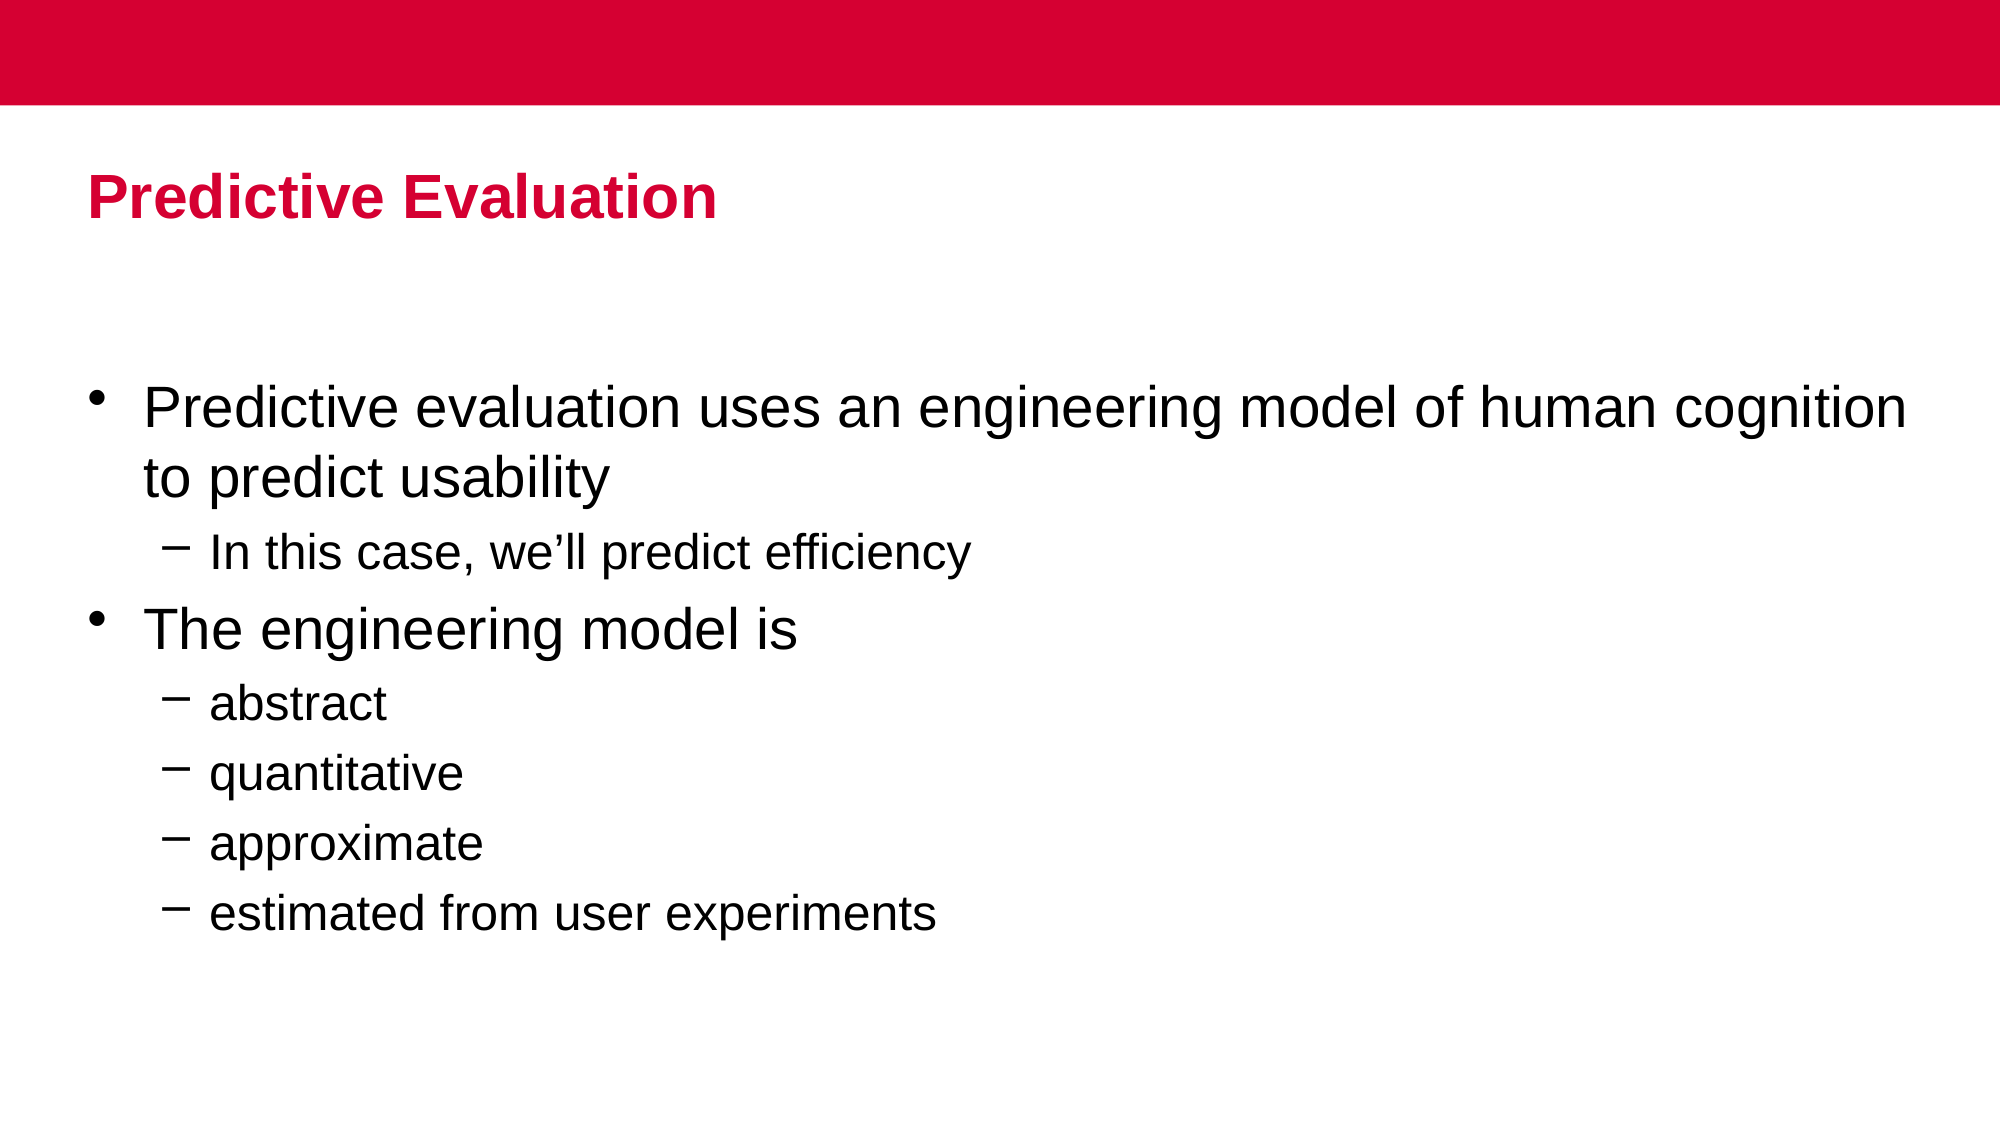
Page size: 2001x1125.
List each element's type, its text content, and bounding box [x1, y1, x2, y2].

list Predictive evaluation uses an engineering model of human cognition to predict usability In this case, we’ll predict efficiency The engineering model is abstract quantitative approximate estimated from user experiments [72, 361, 1930, 1012]
title Predictive Evaluation [72, 148, 1930, 361]
